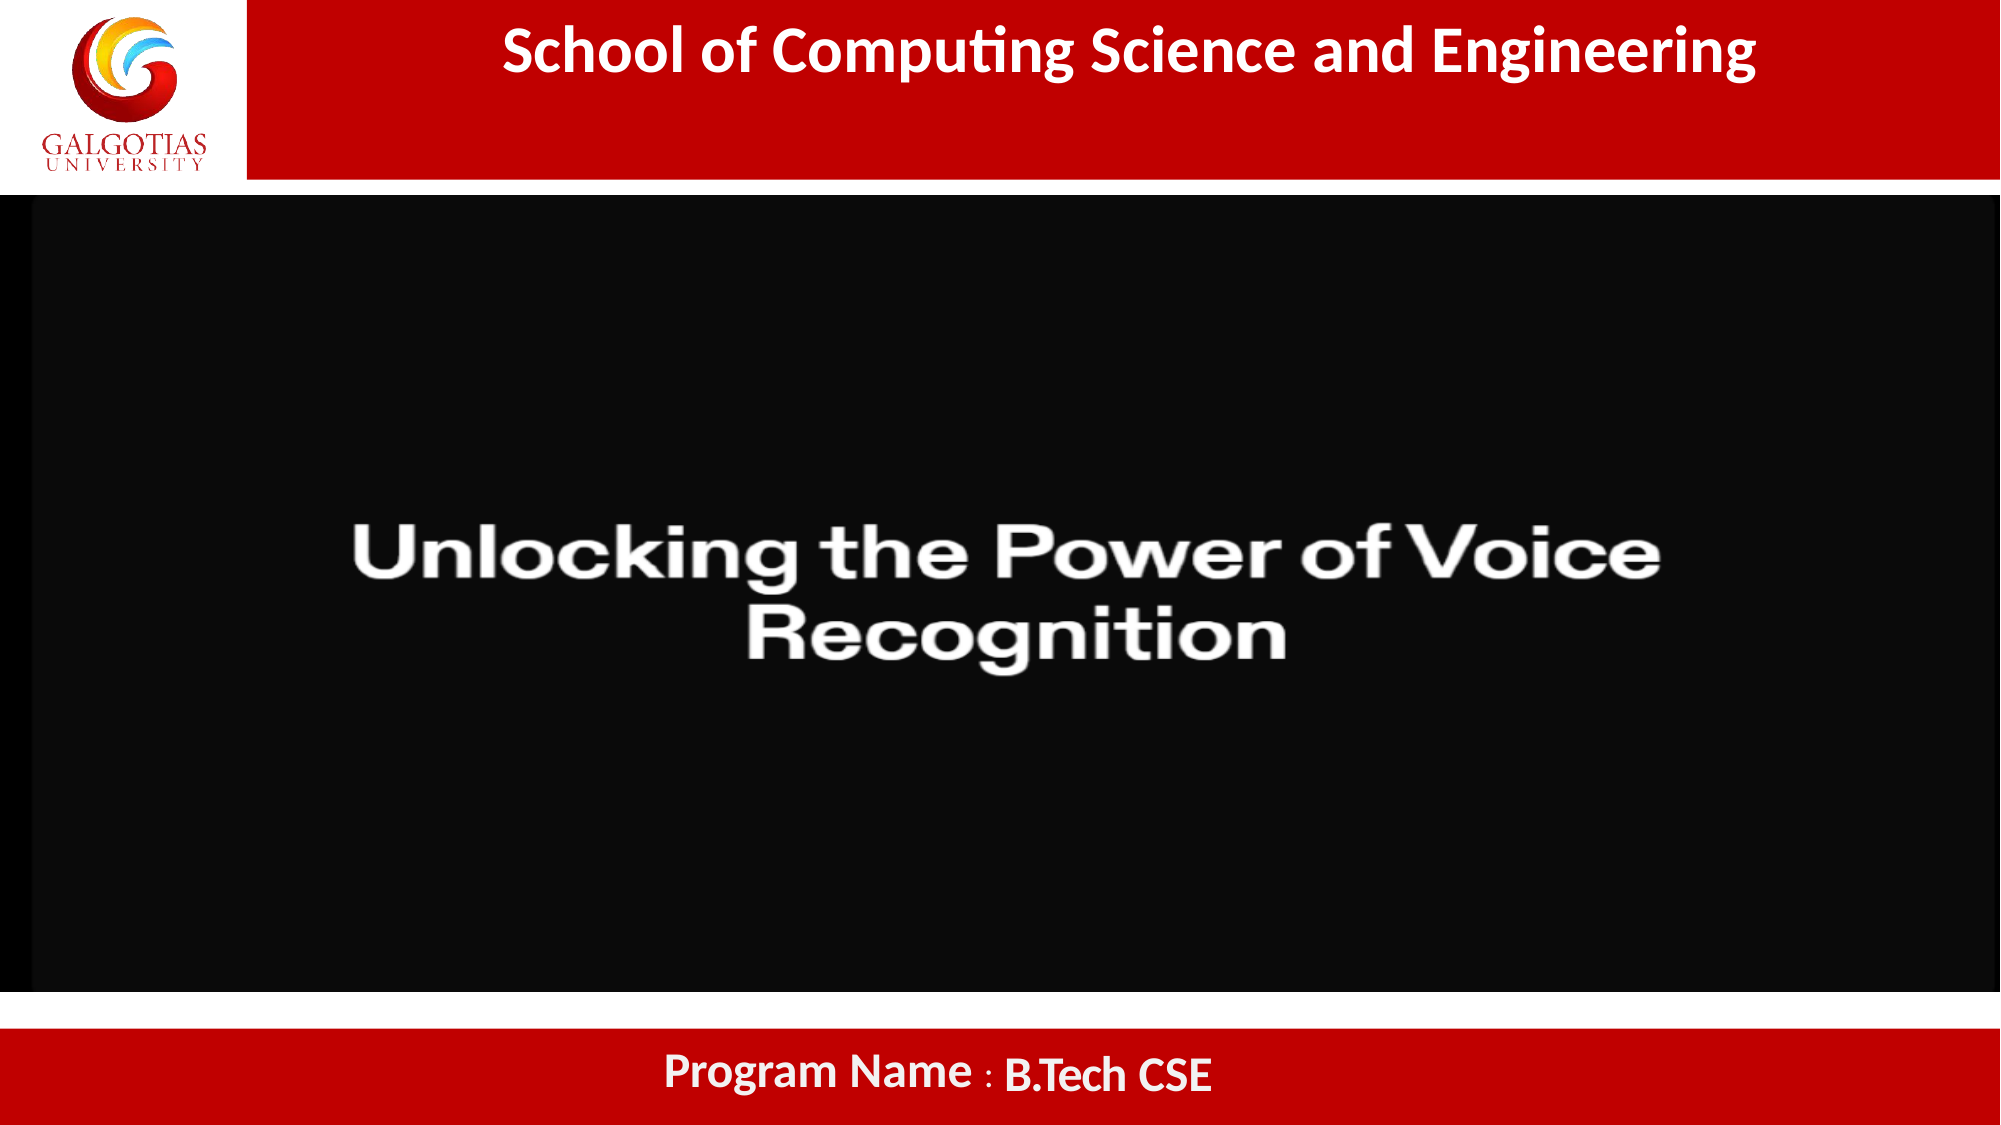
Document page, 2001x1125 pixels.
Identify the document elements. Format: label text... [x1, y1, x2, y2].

text_box B.Tech CSE [1002, 1044, 1260, 1102]
picture [42, 133, 206, 171]
text_box School of Computing Science and Engineering [500, 3, 1762, 86]
picture [0, 195, 2000, 992]
picture [71, 16, 178, 123]
text_box [0, 1028, 2000, 1125]
text_box Program Name : [661, 1040, 1059, 1098]
text_box [246, 0, 2000, 180]
